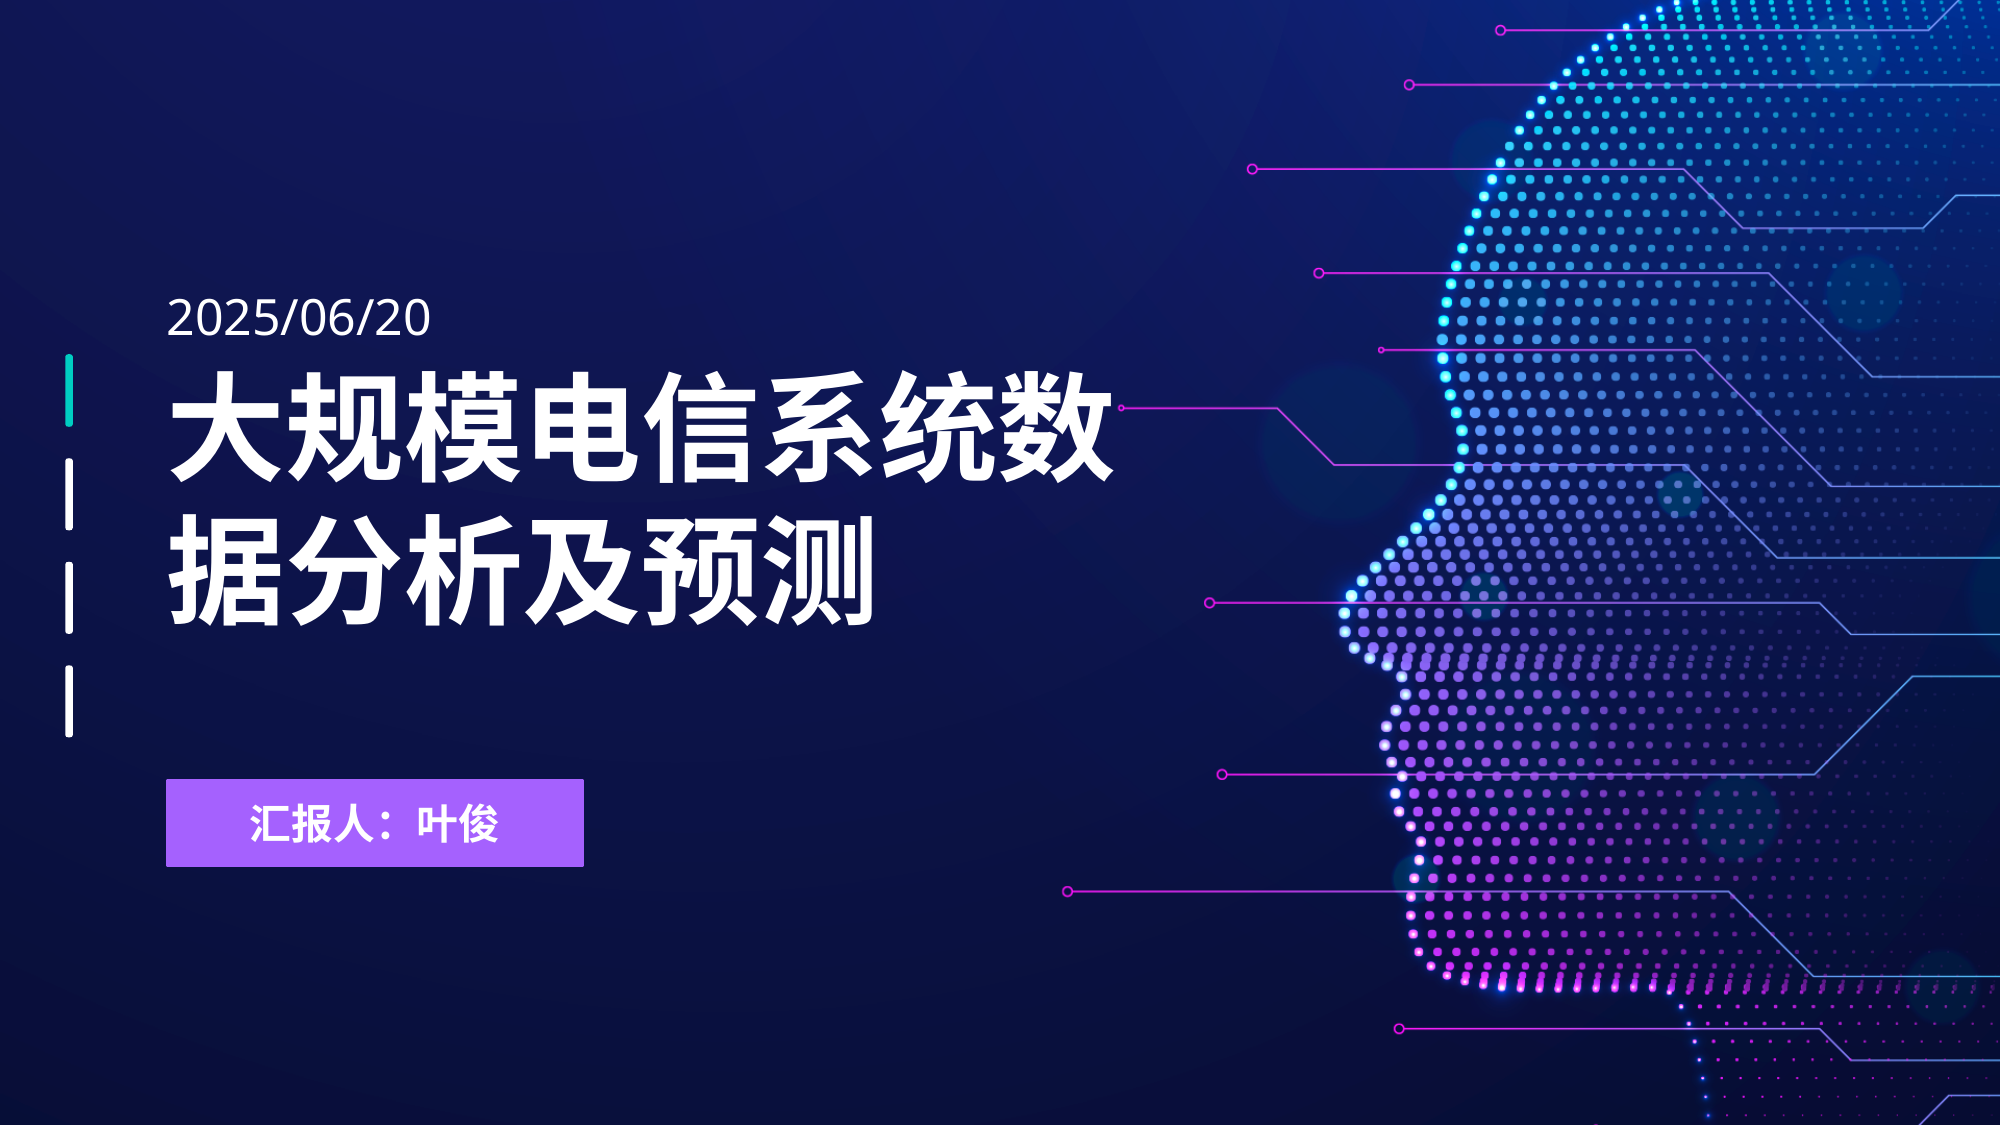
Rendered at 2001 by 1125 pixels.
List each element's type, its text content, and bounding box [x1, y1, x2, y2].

picture [0, 0, 2000, 1125]
list 汇报人：叶俊 [166, 779, 584, 867]
title 大规模电信系统数据分析及预测 [166, 354, 1209, 771]
list 2025/06/20 [166, 270, 1167, 346]
